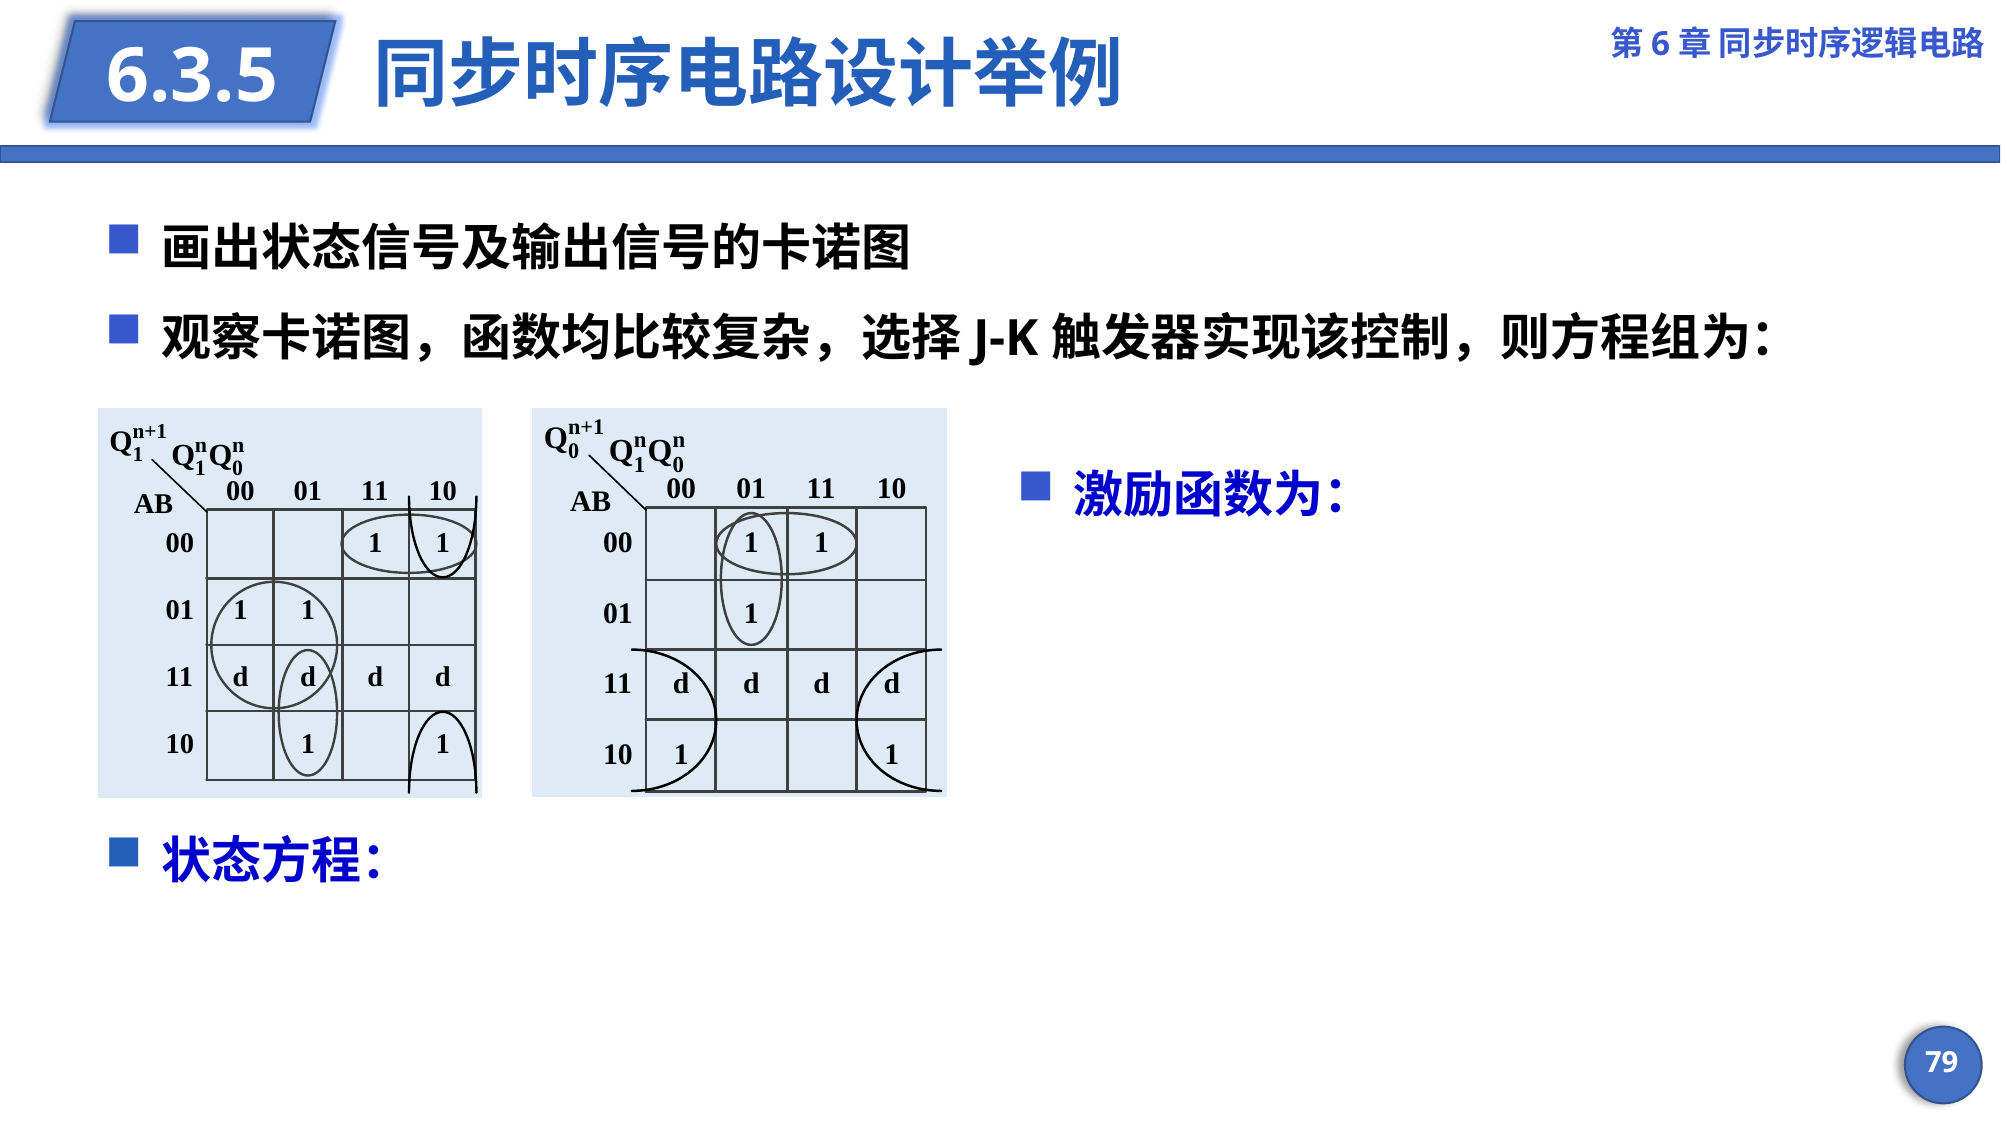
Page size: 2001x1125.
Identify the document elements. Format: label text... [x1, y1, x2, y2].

footer 第6章 同步时序逻辑电路 [1581, 0, 2000, 84]
title 同步时序电路设计举例 [358, 16, 1391, 137]
slide_number 79 [1895, 1033, 1989, 1094]
text_box 画出状态信号及输出信号的卡诺图 观察卡诺图，函数均比较复杂，选择J-K触发器实现该控制，则方程组为： [90, 177, 1915, 373]
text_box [532, 407, 948, 798]
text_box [97, 407, 483, 799]
text_box 6.3.5 [48, 20, 337, 123]
